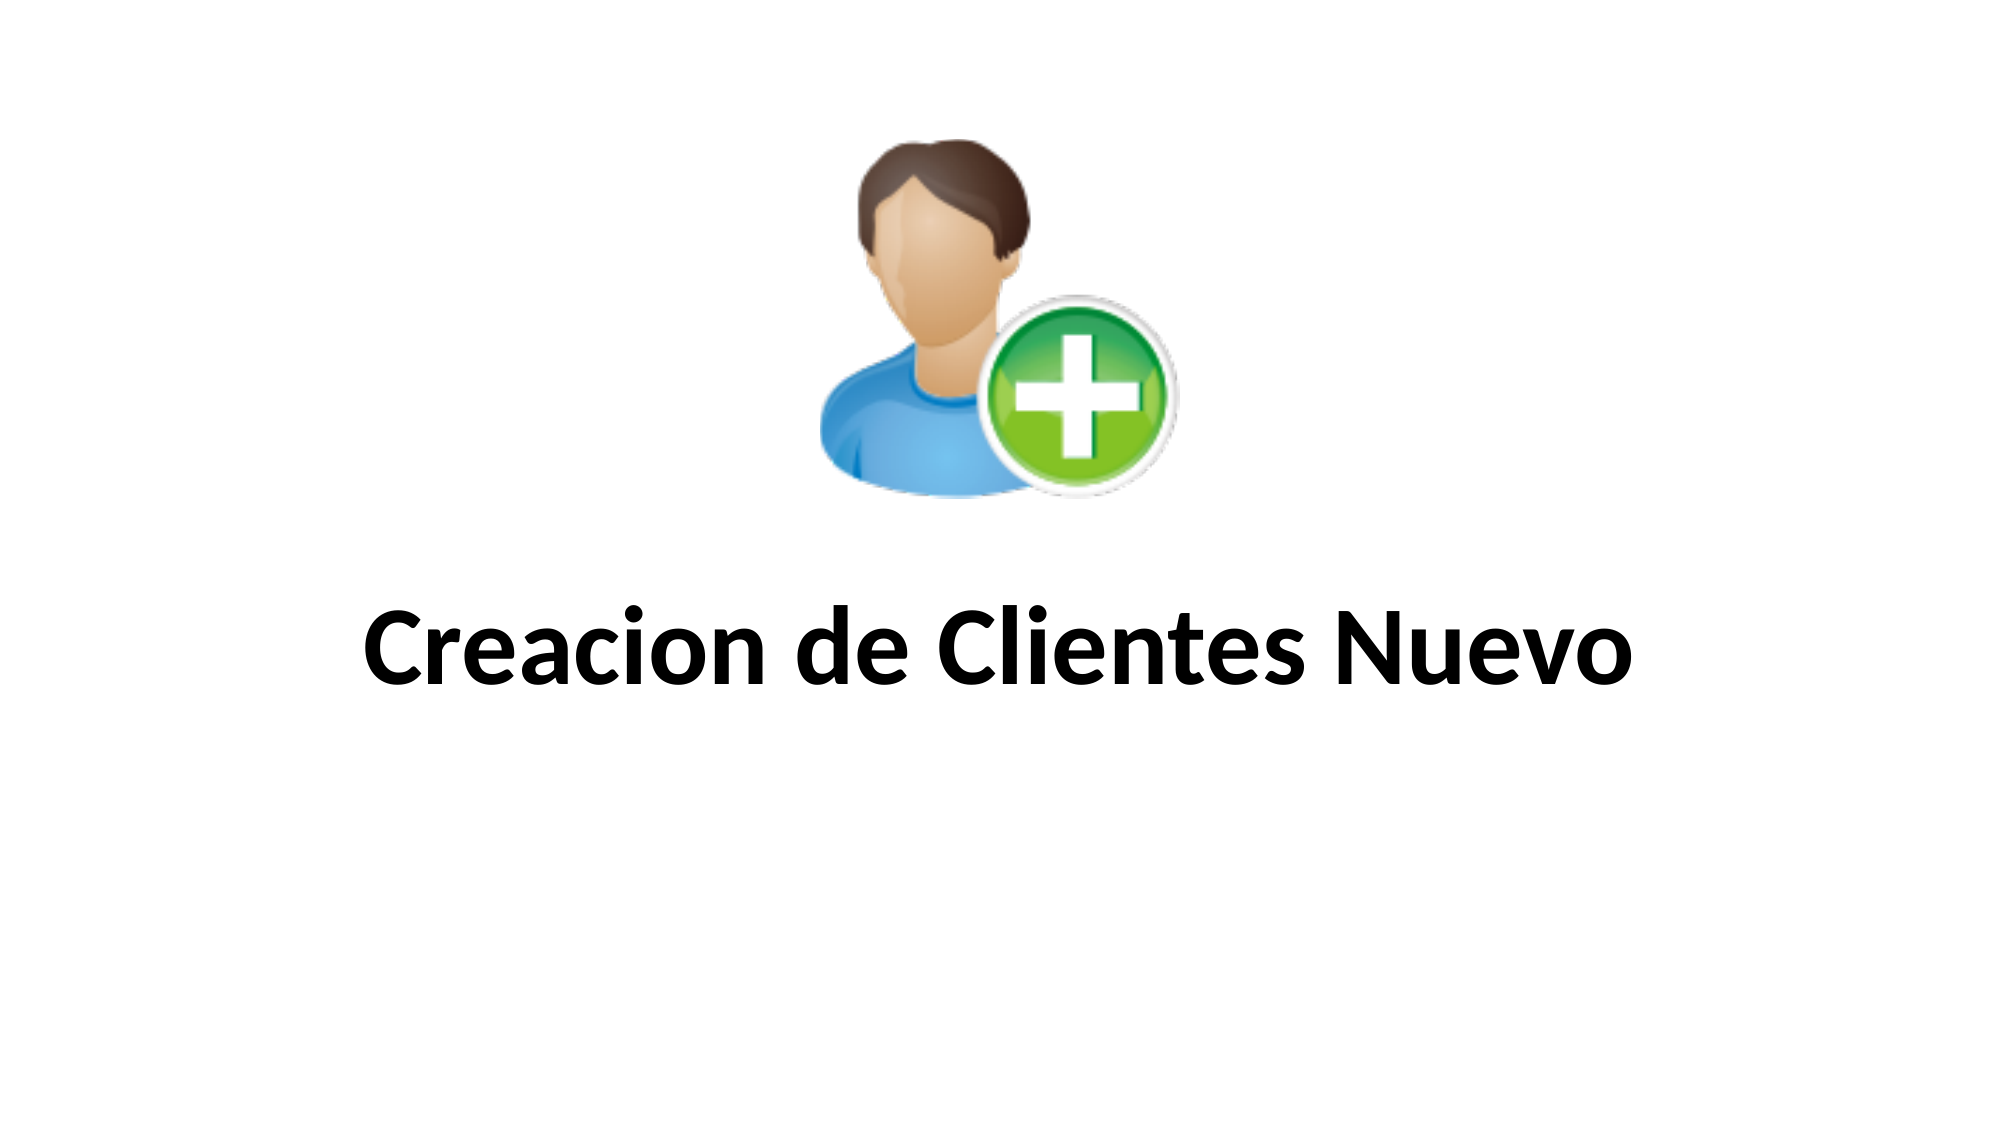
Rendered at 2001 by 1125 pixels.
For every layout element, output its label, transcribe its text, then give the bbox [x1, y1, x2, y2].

text_box Creacion de Clientes Nuevo [309, 564, 1691, 715]
picture [820, 139, 1180, 499]
